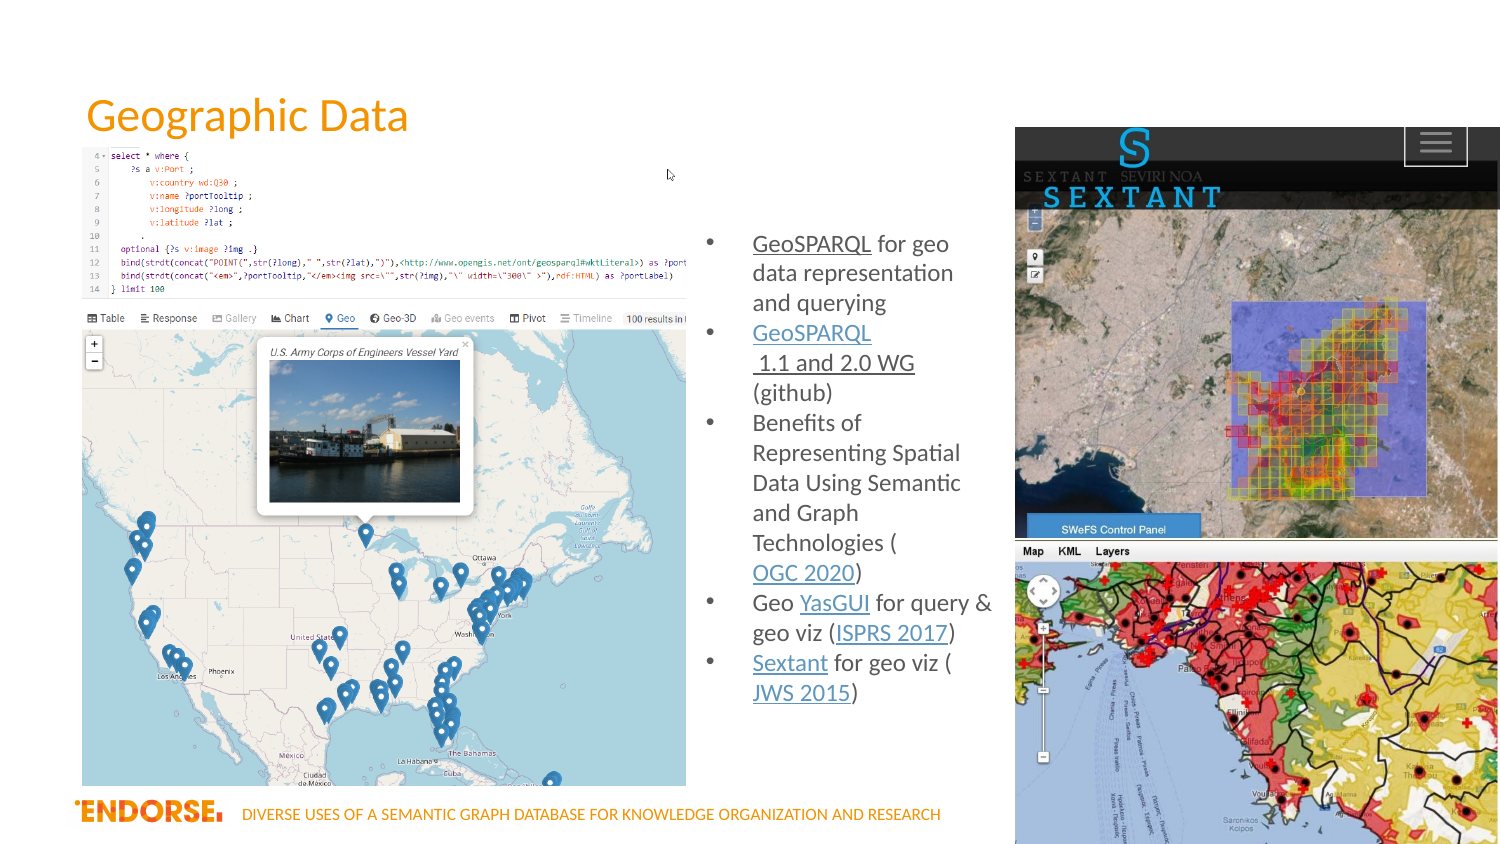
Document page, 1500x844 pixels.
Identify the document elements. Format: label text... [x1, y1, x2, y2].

picture [1014, 126, 1500, 844]
picture [82, 146, 686, 786]
picture [66, 794, 230, 828]
title Geographic Data [75, 72, 1234, 141]
list Diverse Uses of a Semantic Graph Database for Knowledge Organization and Research [242, 802, 1009, 825]
list GeoSPARQL for geo data representation and querying GeoSPARQL 1.1 and 2.0 WG (github) Benefits of Representing Spatial Data Using Semantic and Graph Technologies (OGC 2020) Geo YasGUI for query & geo viz (ISPRS 2017) Sextant for geo viz (JWS 2015) [690, 219, 1009, 802]
